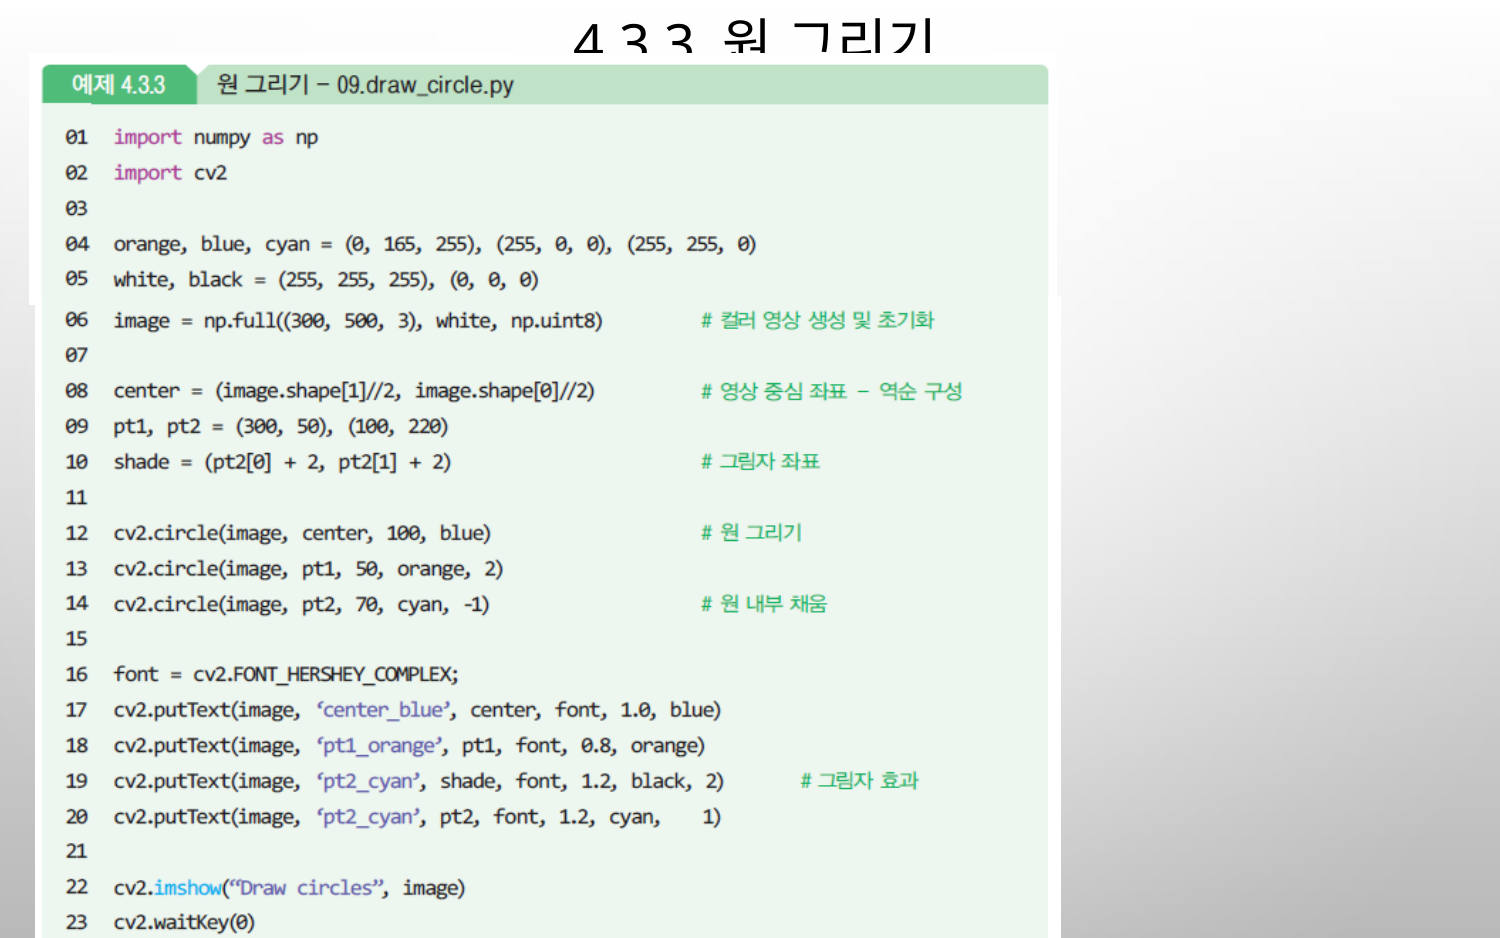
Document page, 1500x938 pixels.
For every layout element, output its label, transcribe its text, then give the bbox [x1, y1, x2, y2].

picture [0, 0, 1500, 938]
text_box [29, 52, 1061, 938]
title 4.3.3 원 그리기 [53, 3, 1459, 89]
